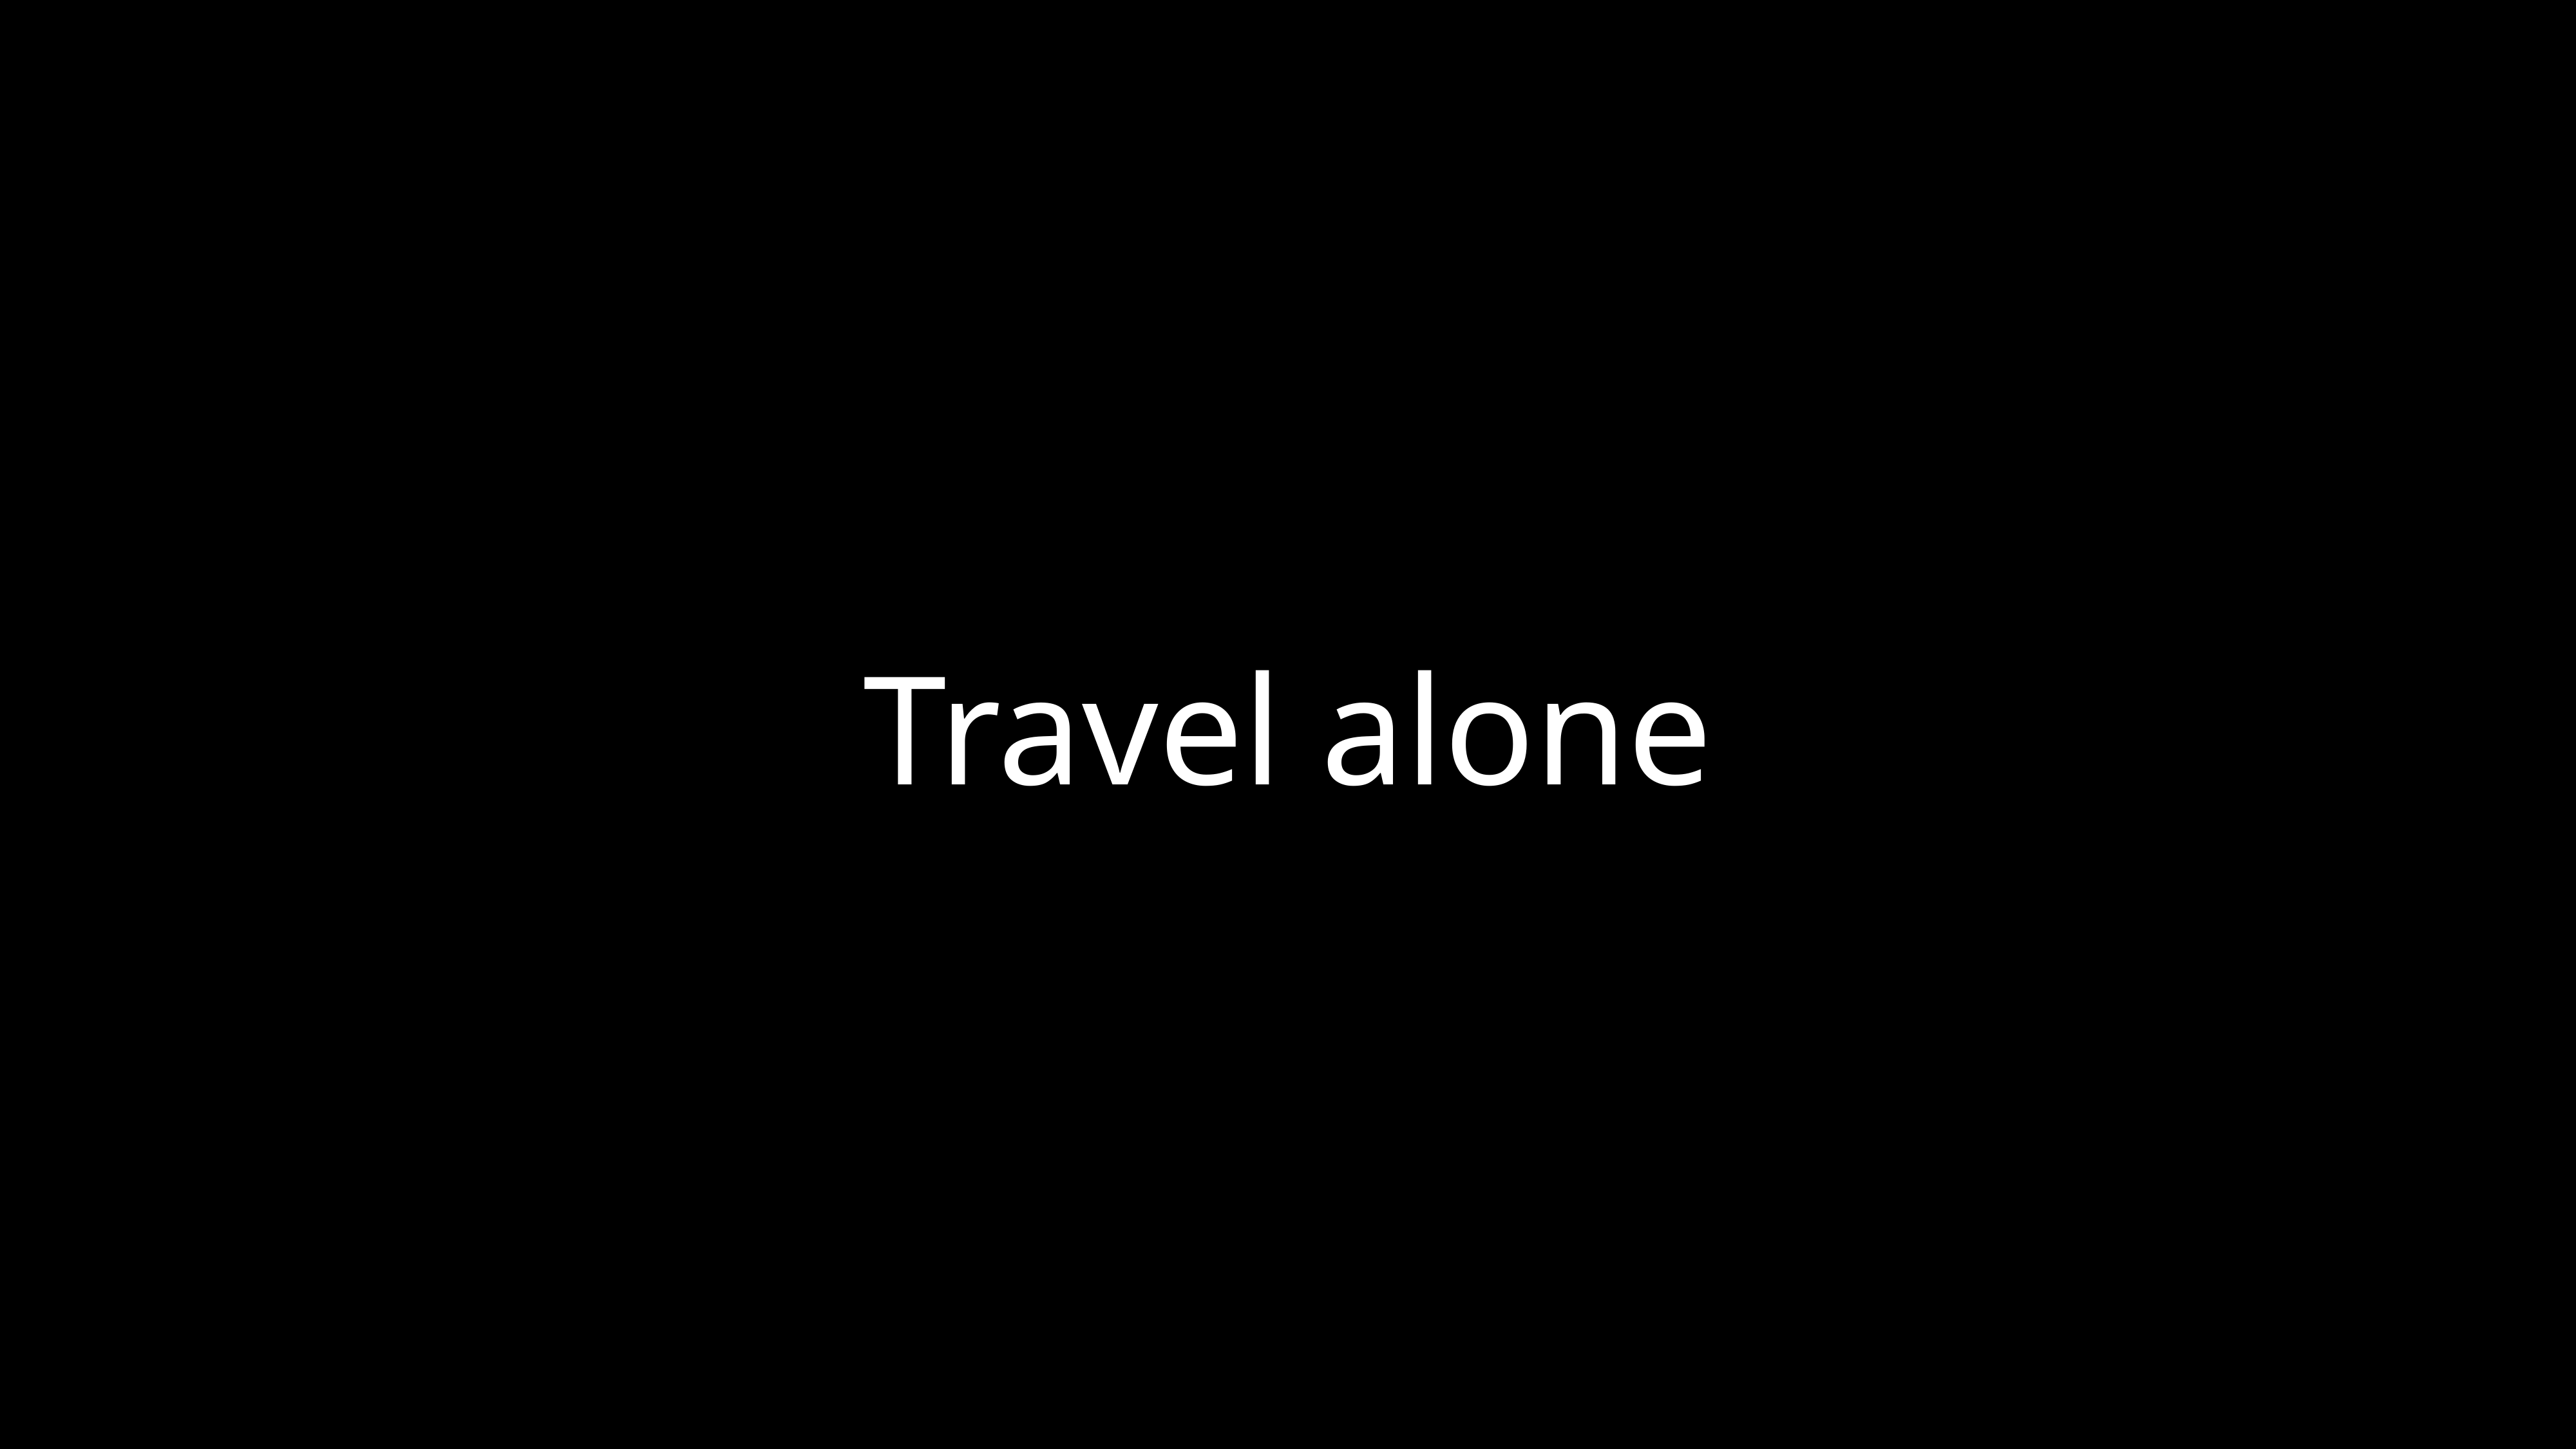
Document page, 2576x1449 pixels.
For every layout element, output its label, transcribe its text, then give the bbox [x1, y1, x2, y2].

title Travel alone [178, 603, 2398, 846]
